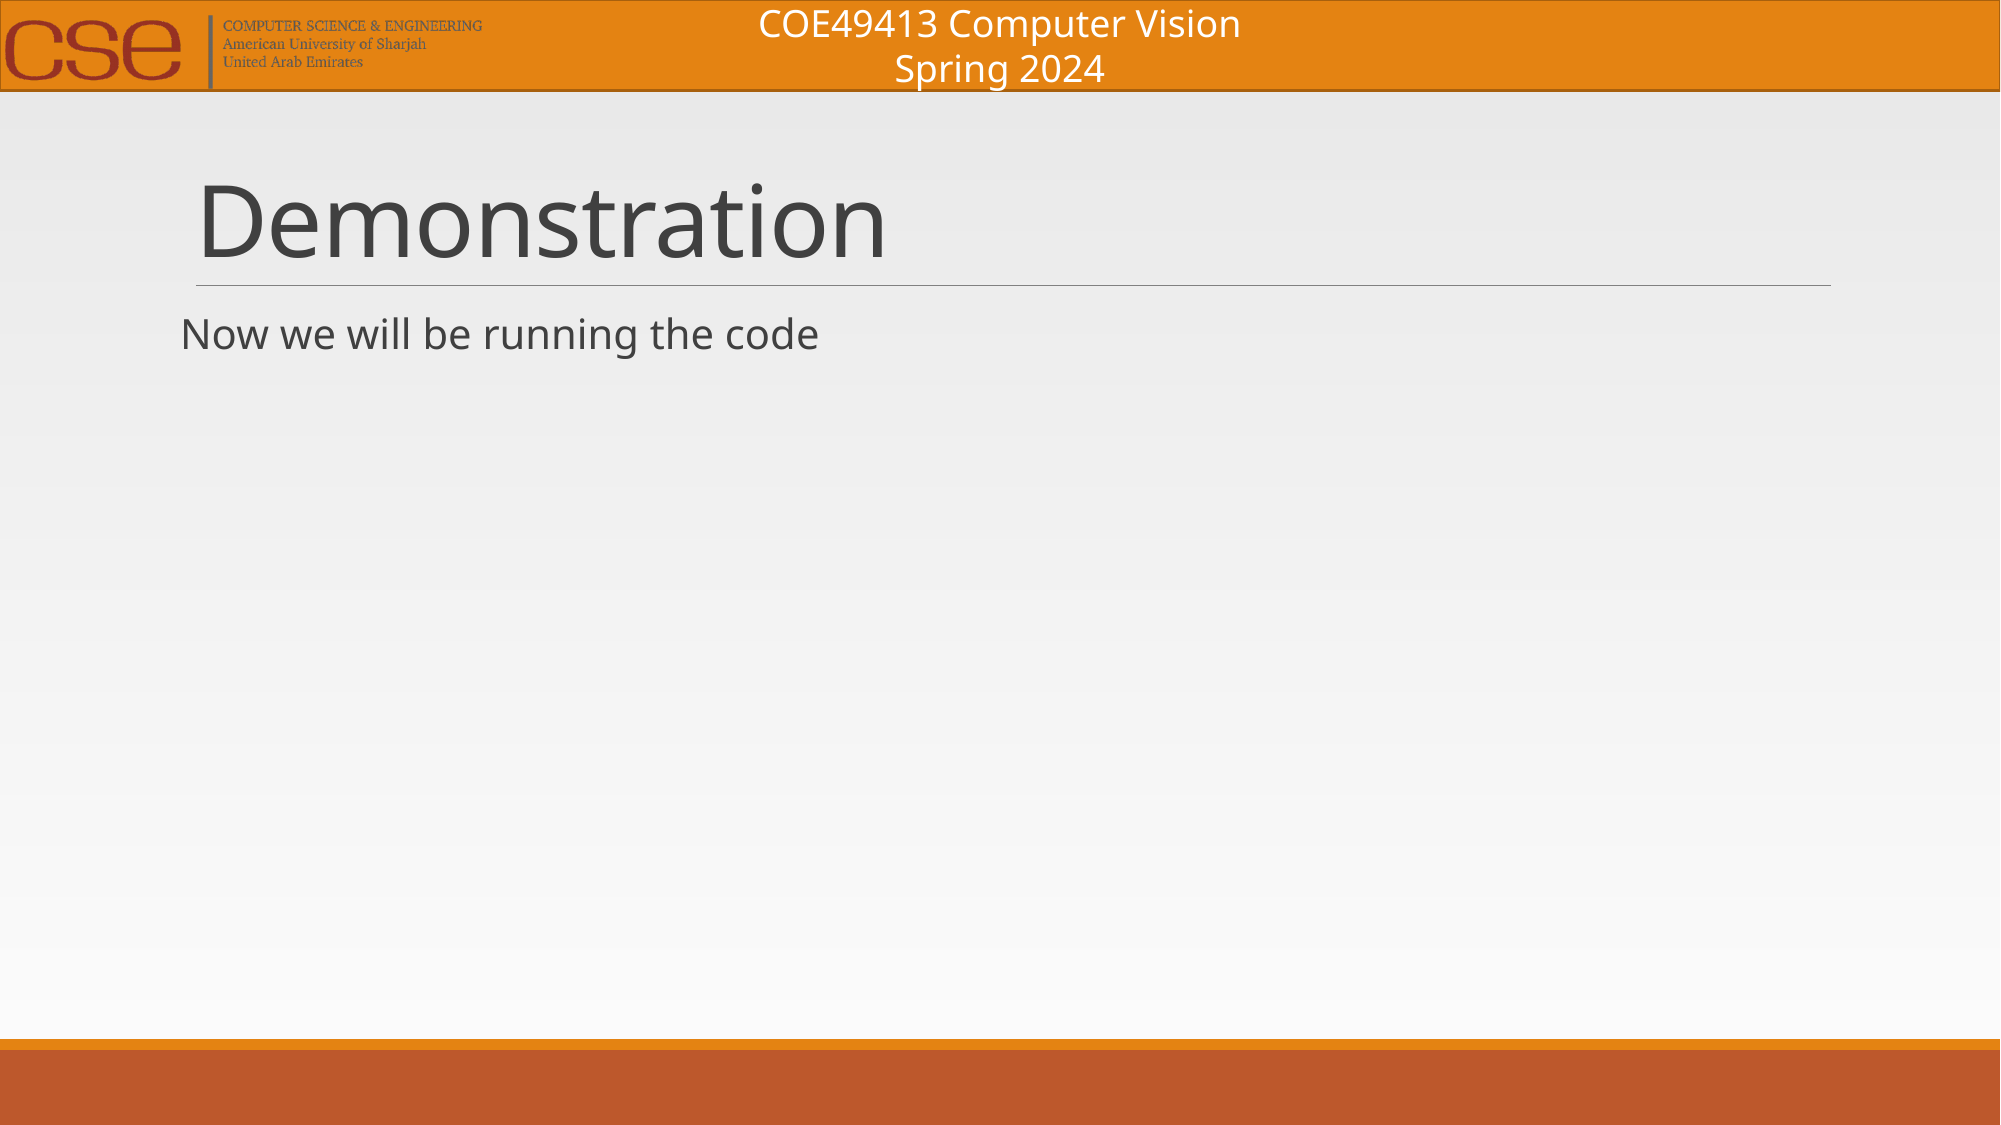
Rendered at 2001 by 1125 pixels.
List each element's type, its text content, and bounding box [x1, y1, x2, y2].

title Demonstration [180, 47, 1830, 285]
list Now we will be running the code [180, 305, 1830, 963]
picture [0, 3, 491, 96]
